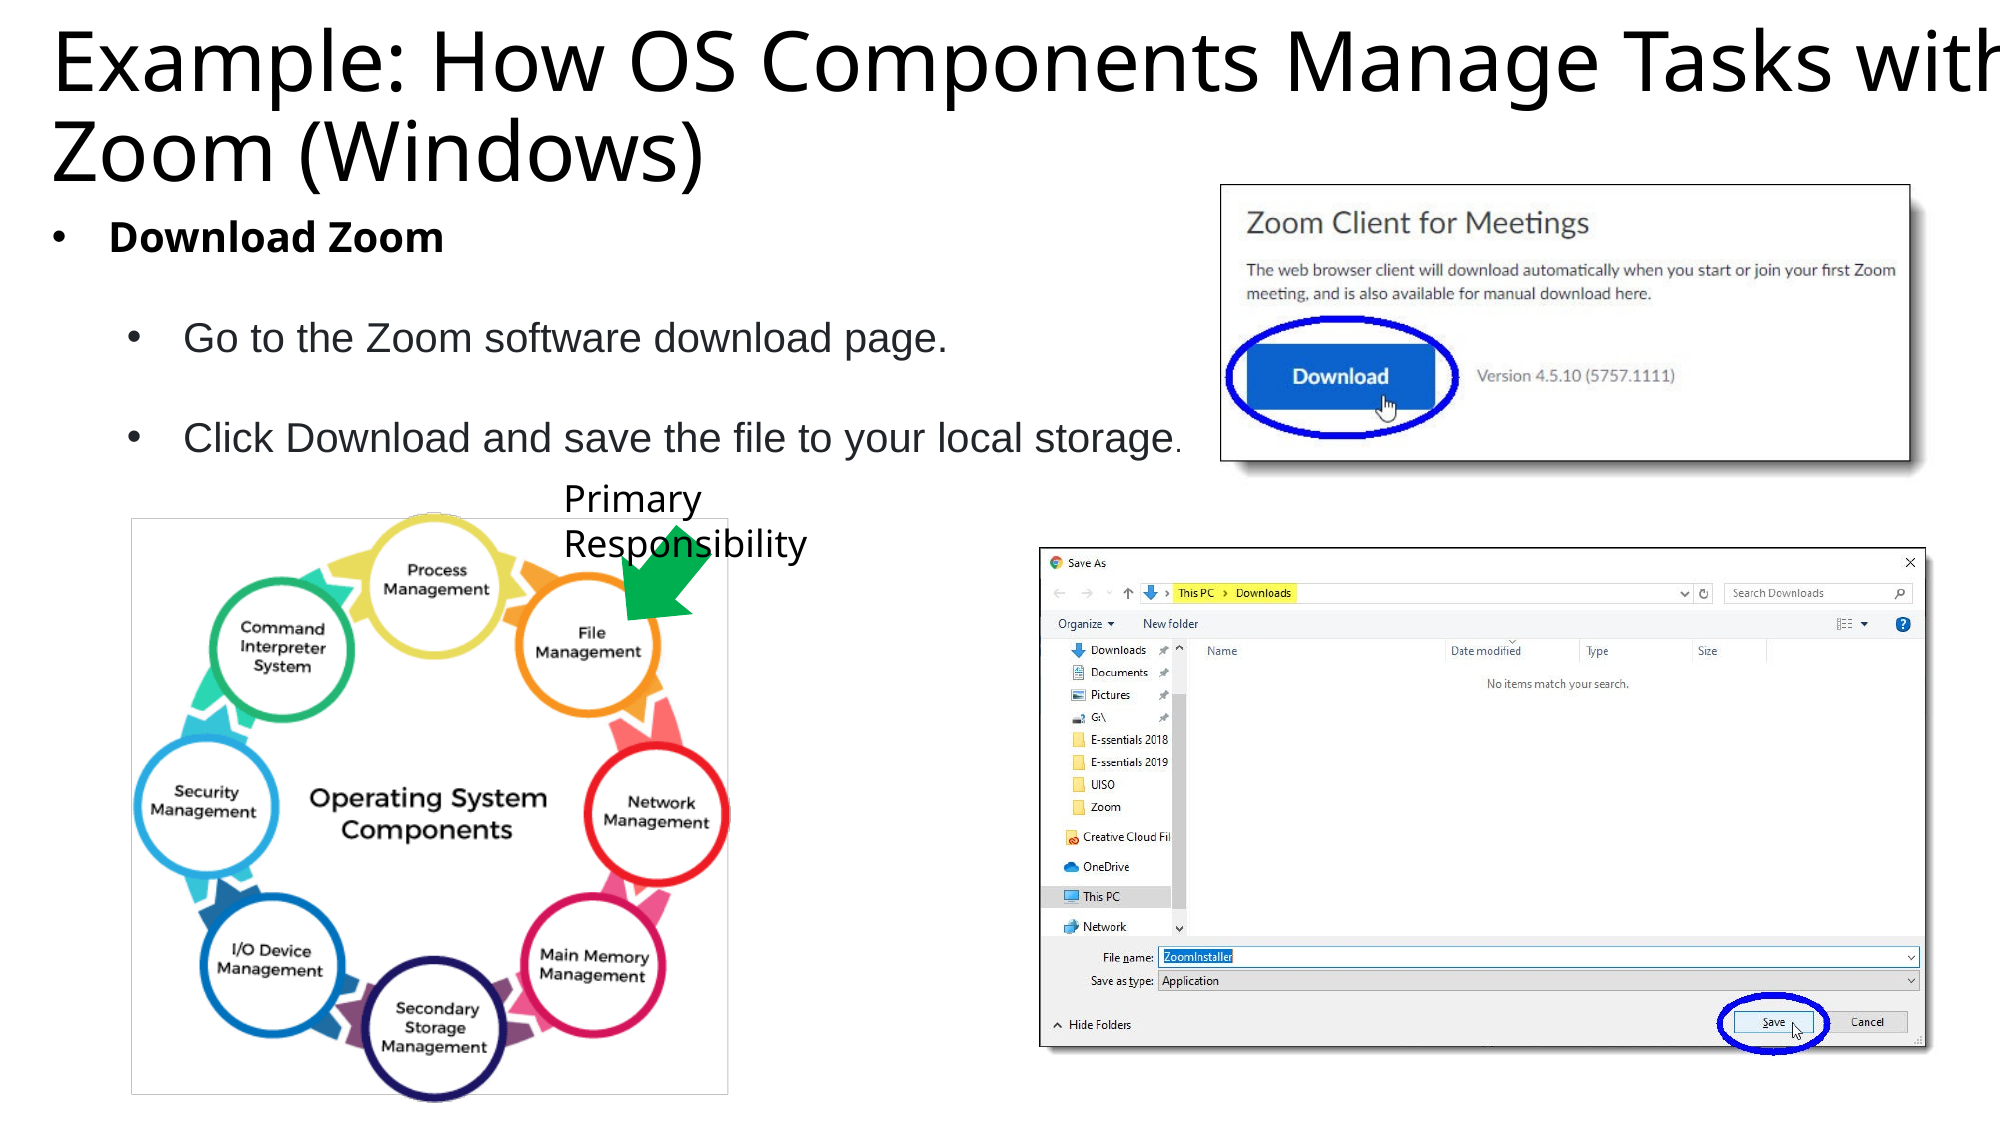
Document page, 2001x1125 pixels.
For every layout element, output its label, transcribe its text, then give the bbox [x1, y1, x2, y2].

text_box Primary Responsibility [548, 467, 947, 573]
text_box Download Zoom Go to the Zoom software download page. Click Download and save the file to your local storage. [36, 211, 1815, 802]
picture [118, 505, 742, 1108]
picture [1038, 546, 1940, 1062]
text_box Example: How OS Components Manage Tasks with Zoom (Windows) [36, 12, 2000, 159]
picture [1220, 183, 1940, 492]
